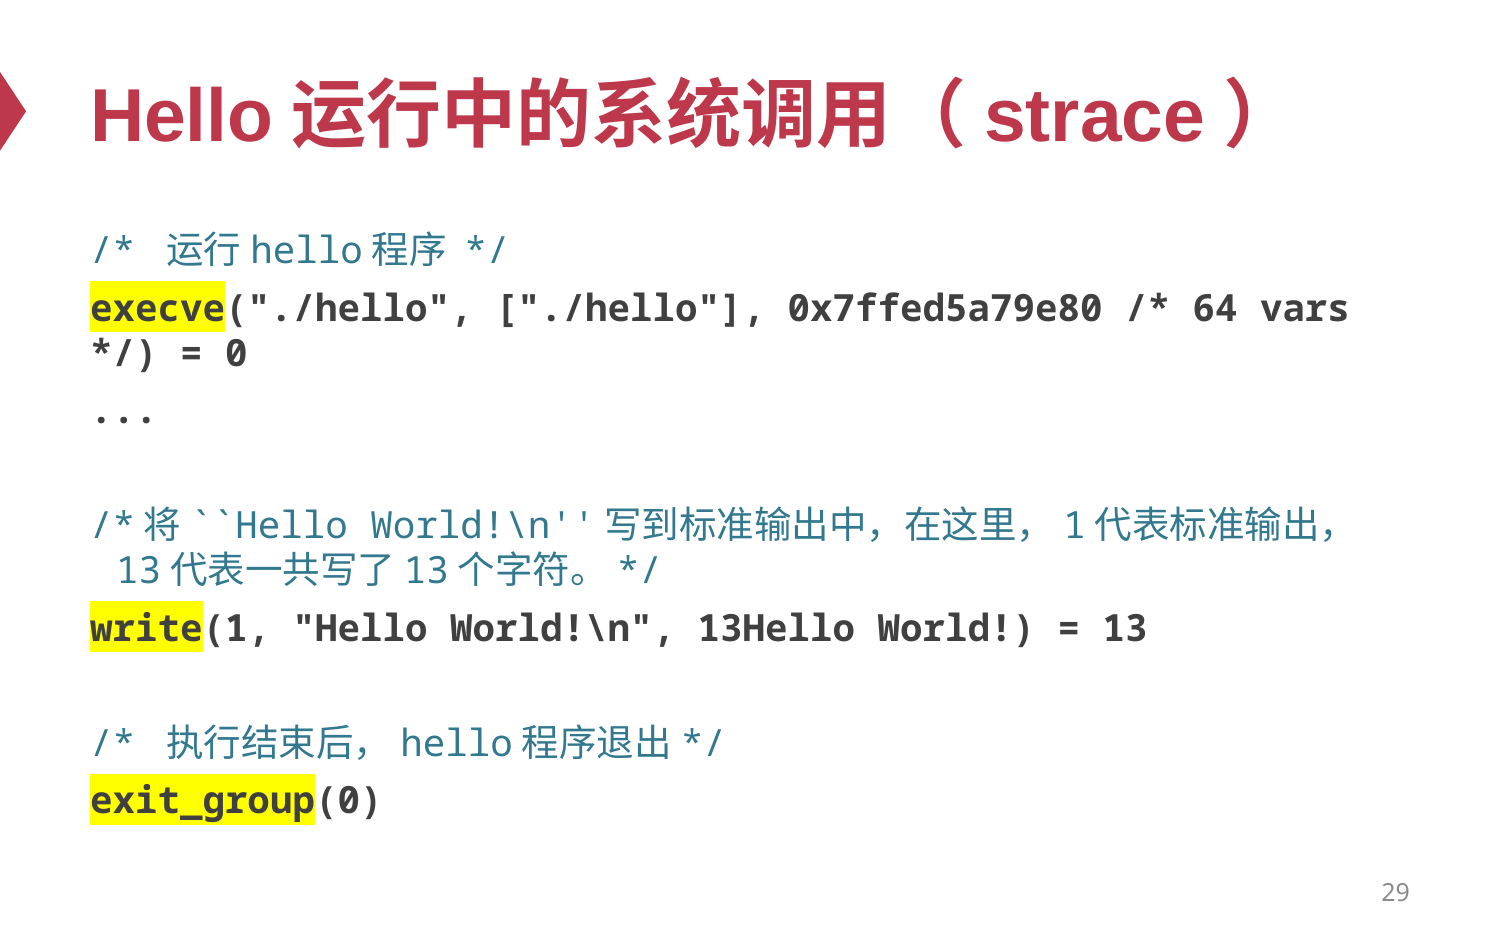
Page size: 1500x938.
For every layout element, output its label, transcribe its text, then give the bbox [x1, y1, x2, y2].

slide_number 29 [1074, 868, 1425, 919]
title Hello运行中的系统调用（strace） [75, 37, 1425, 186]
list /* 运行hello程序 */ execve("./hello", ["./hello"], 0x7ffed5a79e80 /* 64 vars */) = 0 ... /*将``Hello World!\n''写到标准输出中，在这里，1代表标准输出， 13代表一共写了13个字符。*/ write(1, "Hello World!\n", 13Hello World!) = 13 /* 执行结束后，hello程序退出*/ exit_group(0) [75, 218, 1425, 838]
